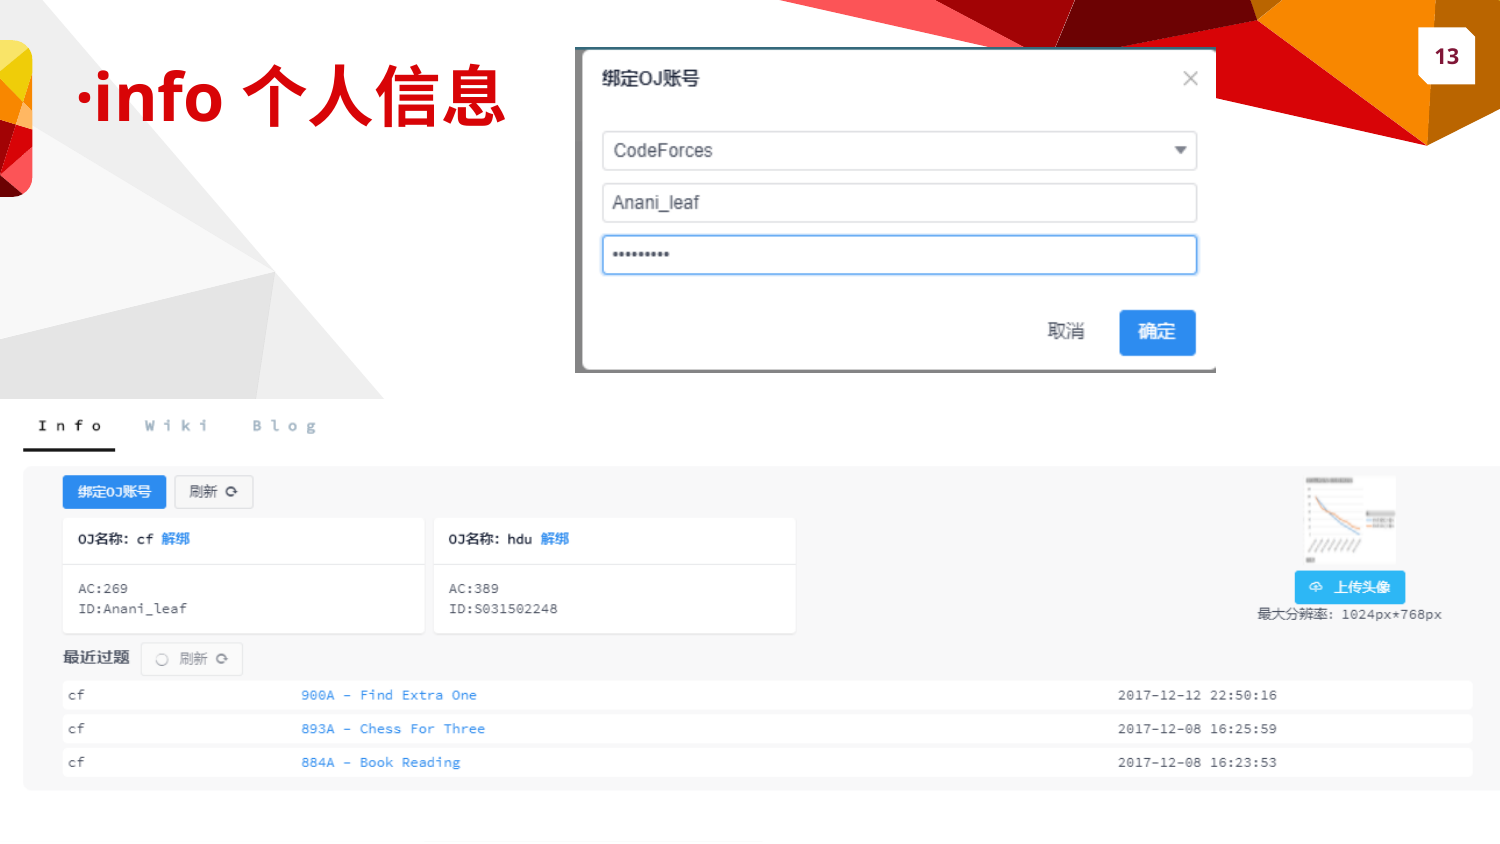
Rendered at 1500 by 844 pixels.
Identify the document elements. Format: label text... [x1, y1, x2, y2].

picture [0, 399, 1500, 841]
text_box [0, 39, 33, 198]
picture [575, 47, 1216, 373]
text_box ·info个人信息 [75, 64, 570, 131]
